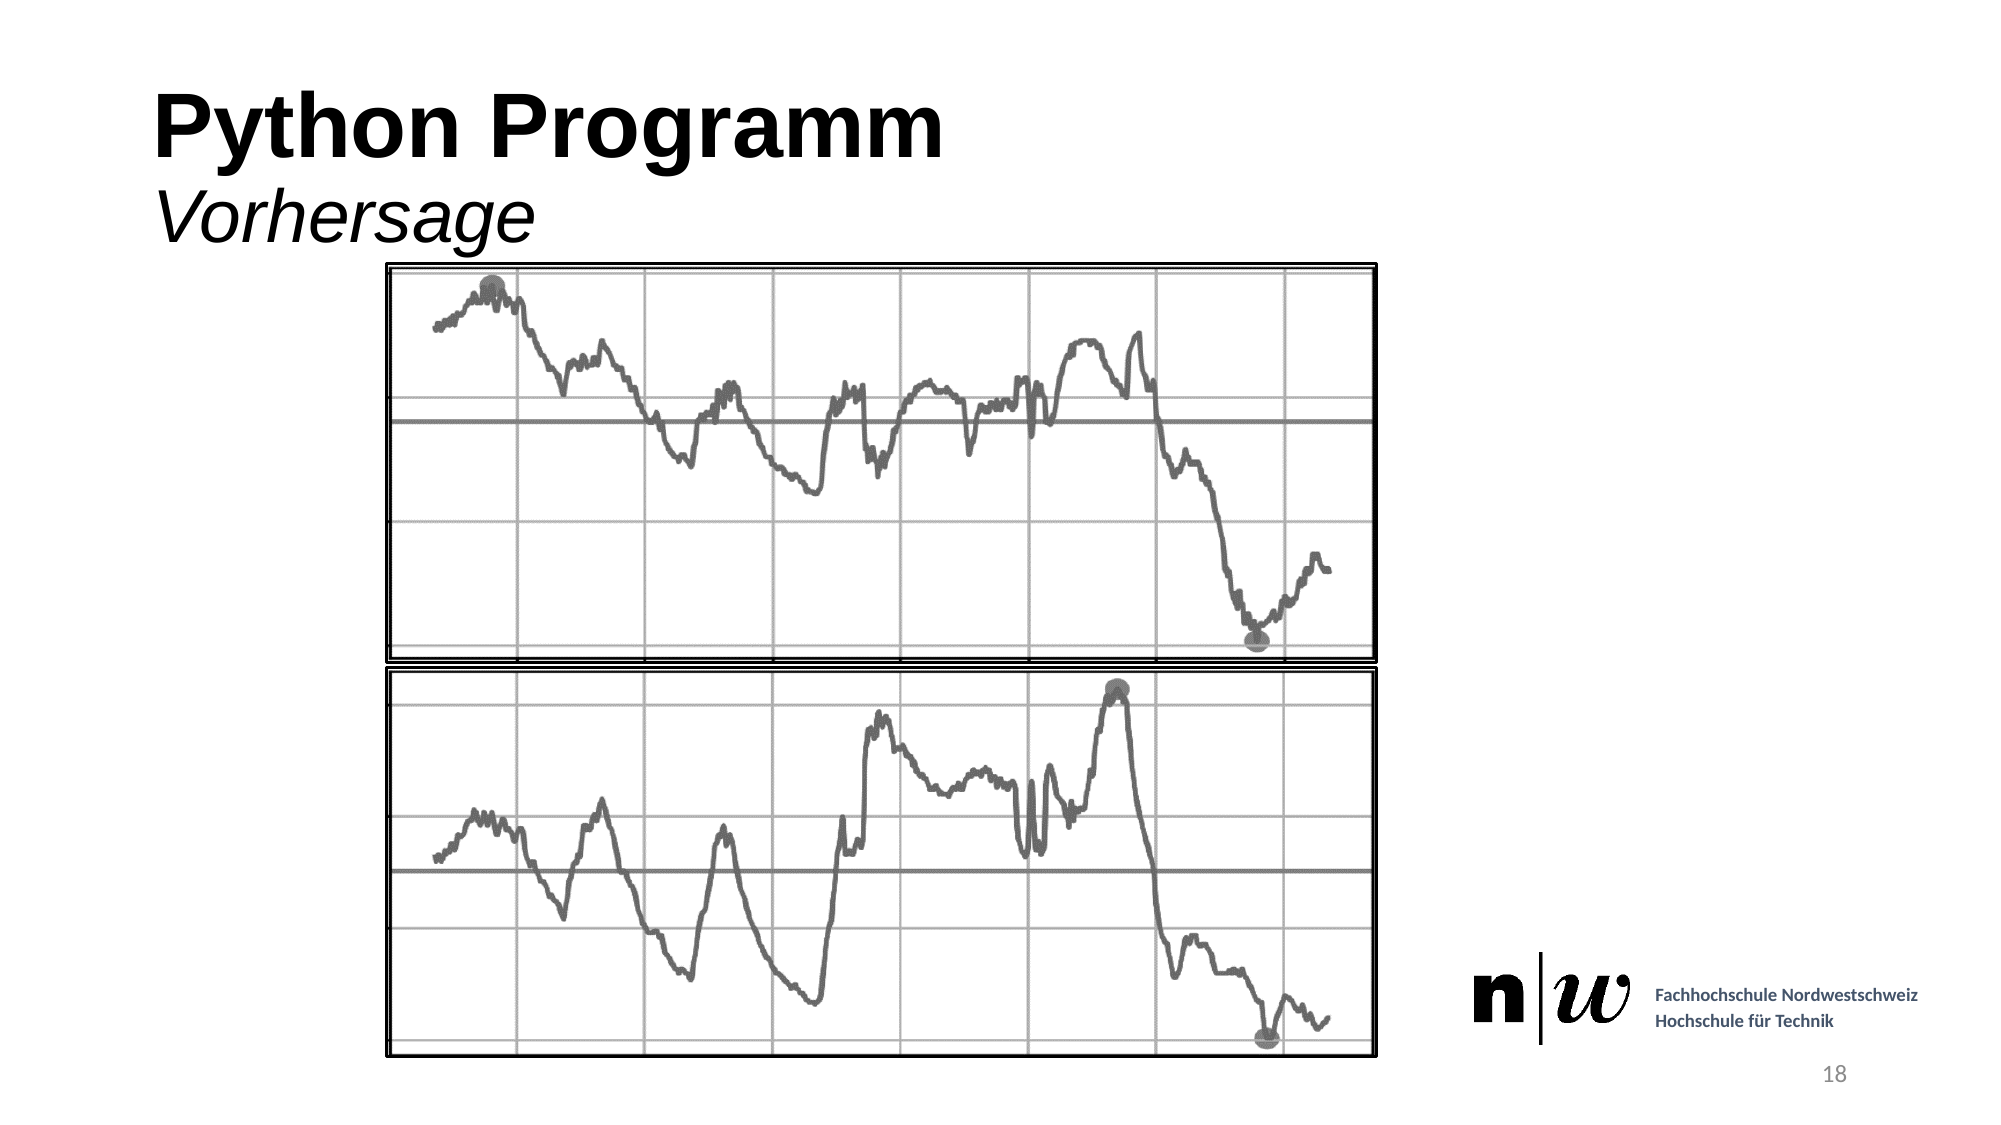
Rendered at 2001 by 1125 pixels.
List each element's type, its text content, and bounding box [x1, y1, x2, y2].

title Python Programm Vorhersage [137, 59, 1863, 278]
slide_number 18 [1412, 1042, 1863, 1103]
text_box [1474, 952, 2000, 1079]
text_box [387, 264, 1376, 1056]
